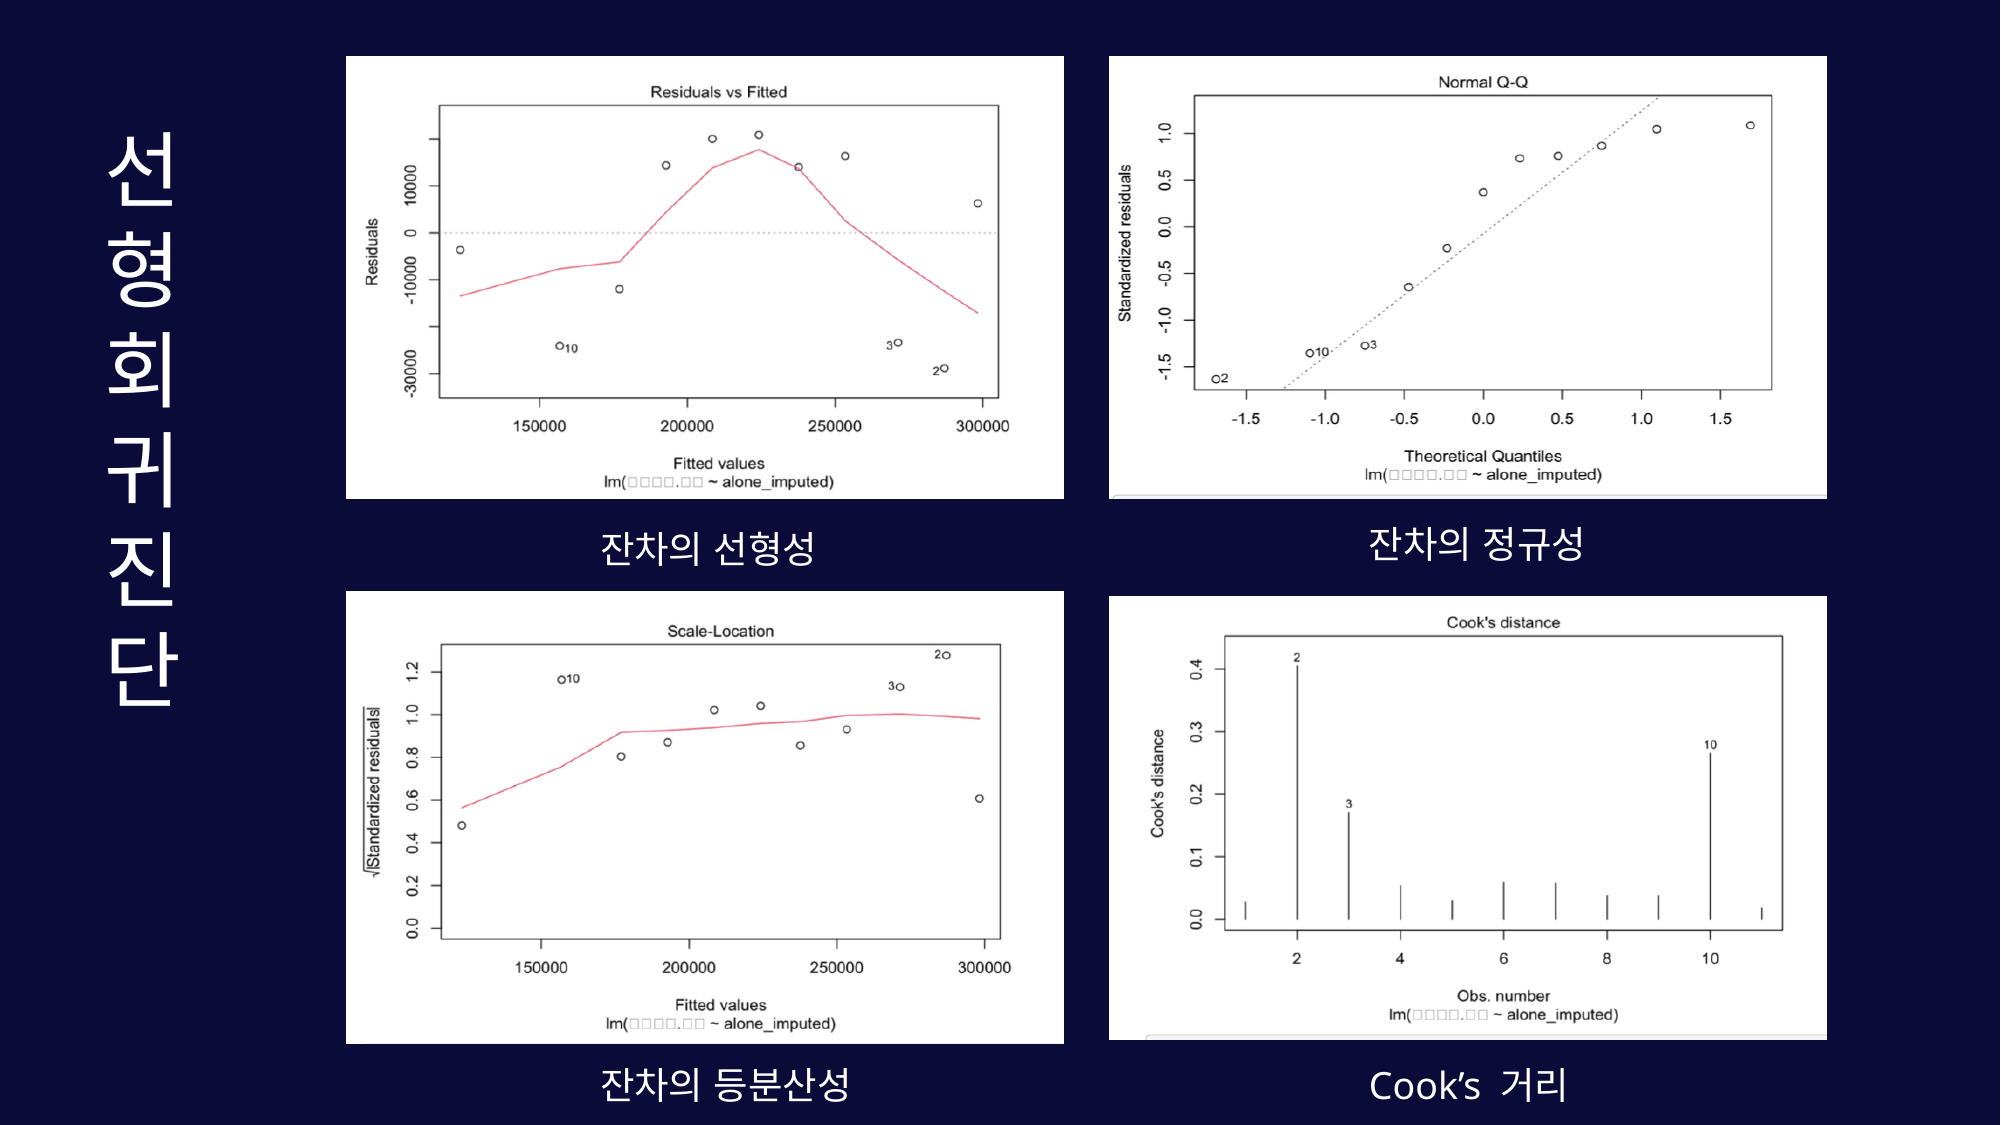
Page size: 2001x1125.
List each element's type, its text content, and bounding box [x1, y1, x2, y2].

text_box [0, 0, 2000, 1125]
text_box 잔차의 등분산성 [584, 1054, 930, 1115]
picture [346, 56, 1064, 500]
picture [1109, 56, 1828, 500]
text_box 선 형 회 귀 진 단 [34, 459, 251, 628]
text_box 잔차의 정규성 [1353, 513, 1654, 574]
picture [1109, 596, 1828, 1040]
picture [346, 591, 1064, 1045]
text_box 잔차의 선형성 [584, 518, 885, 578]
text_box Cook’s 거리 [1353, 1054, 1654, 1115]
